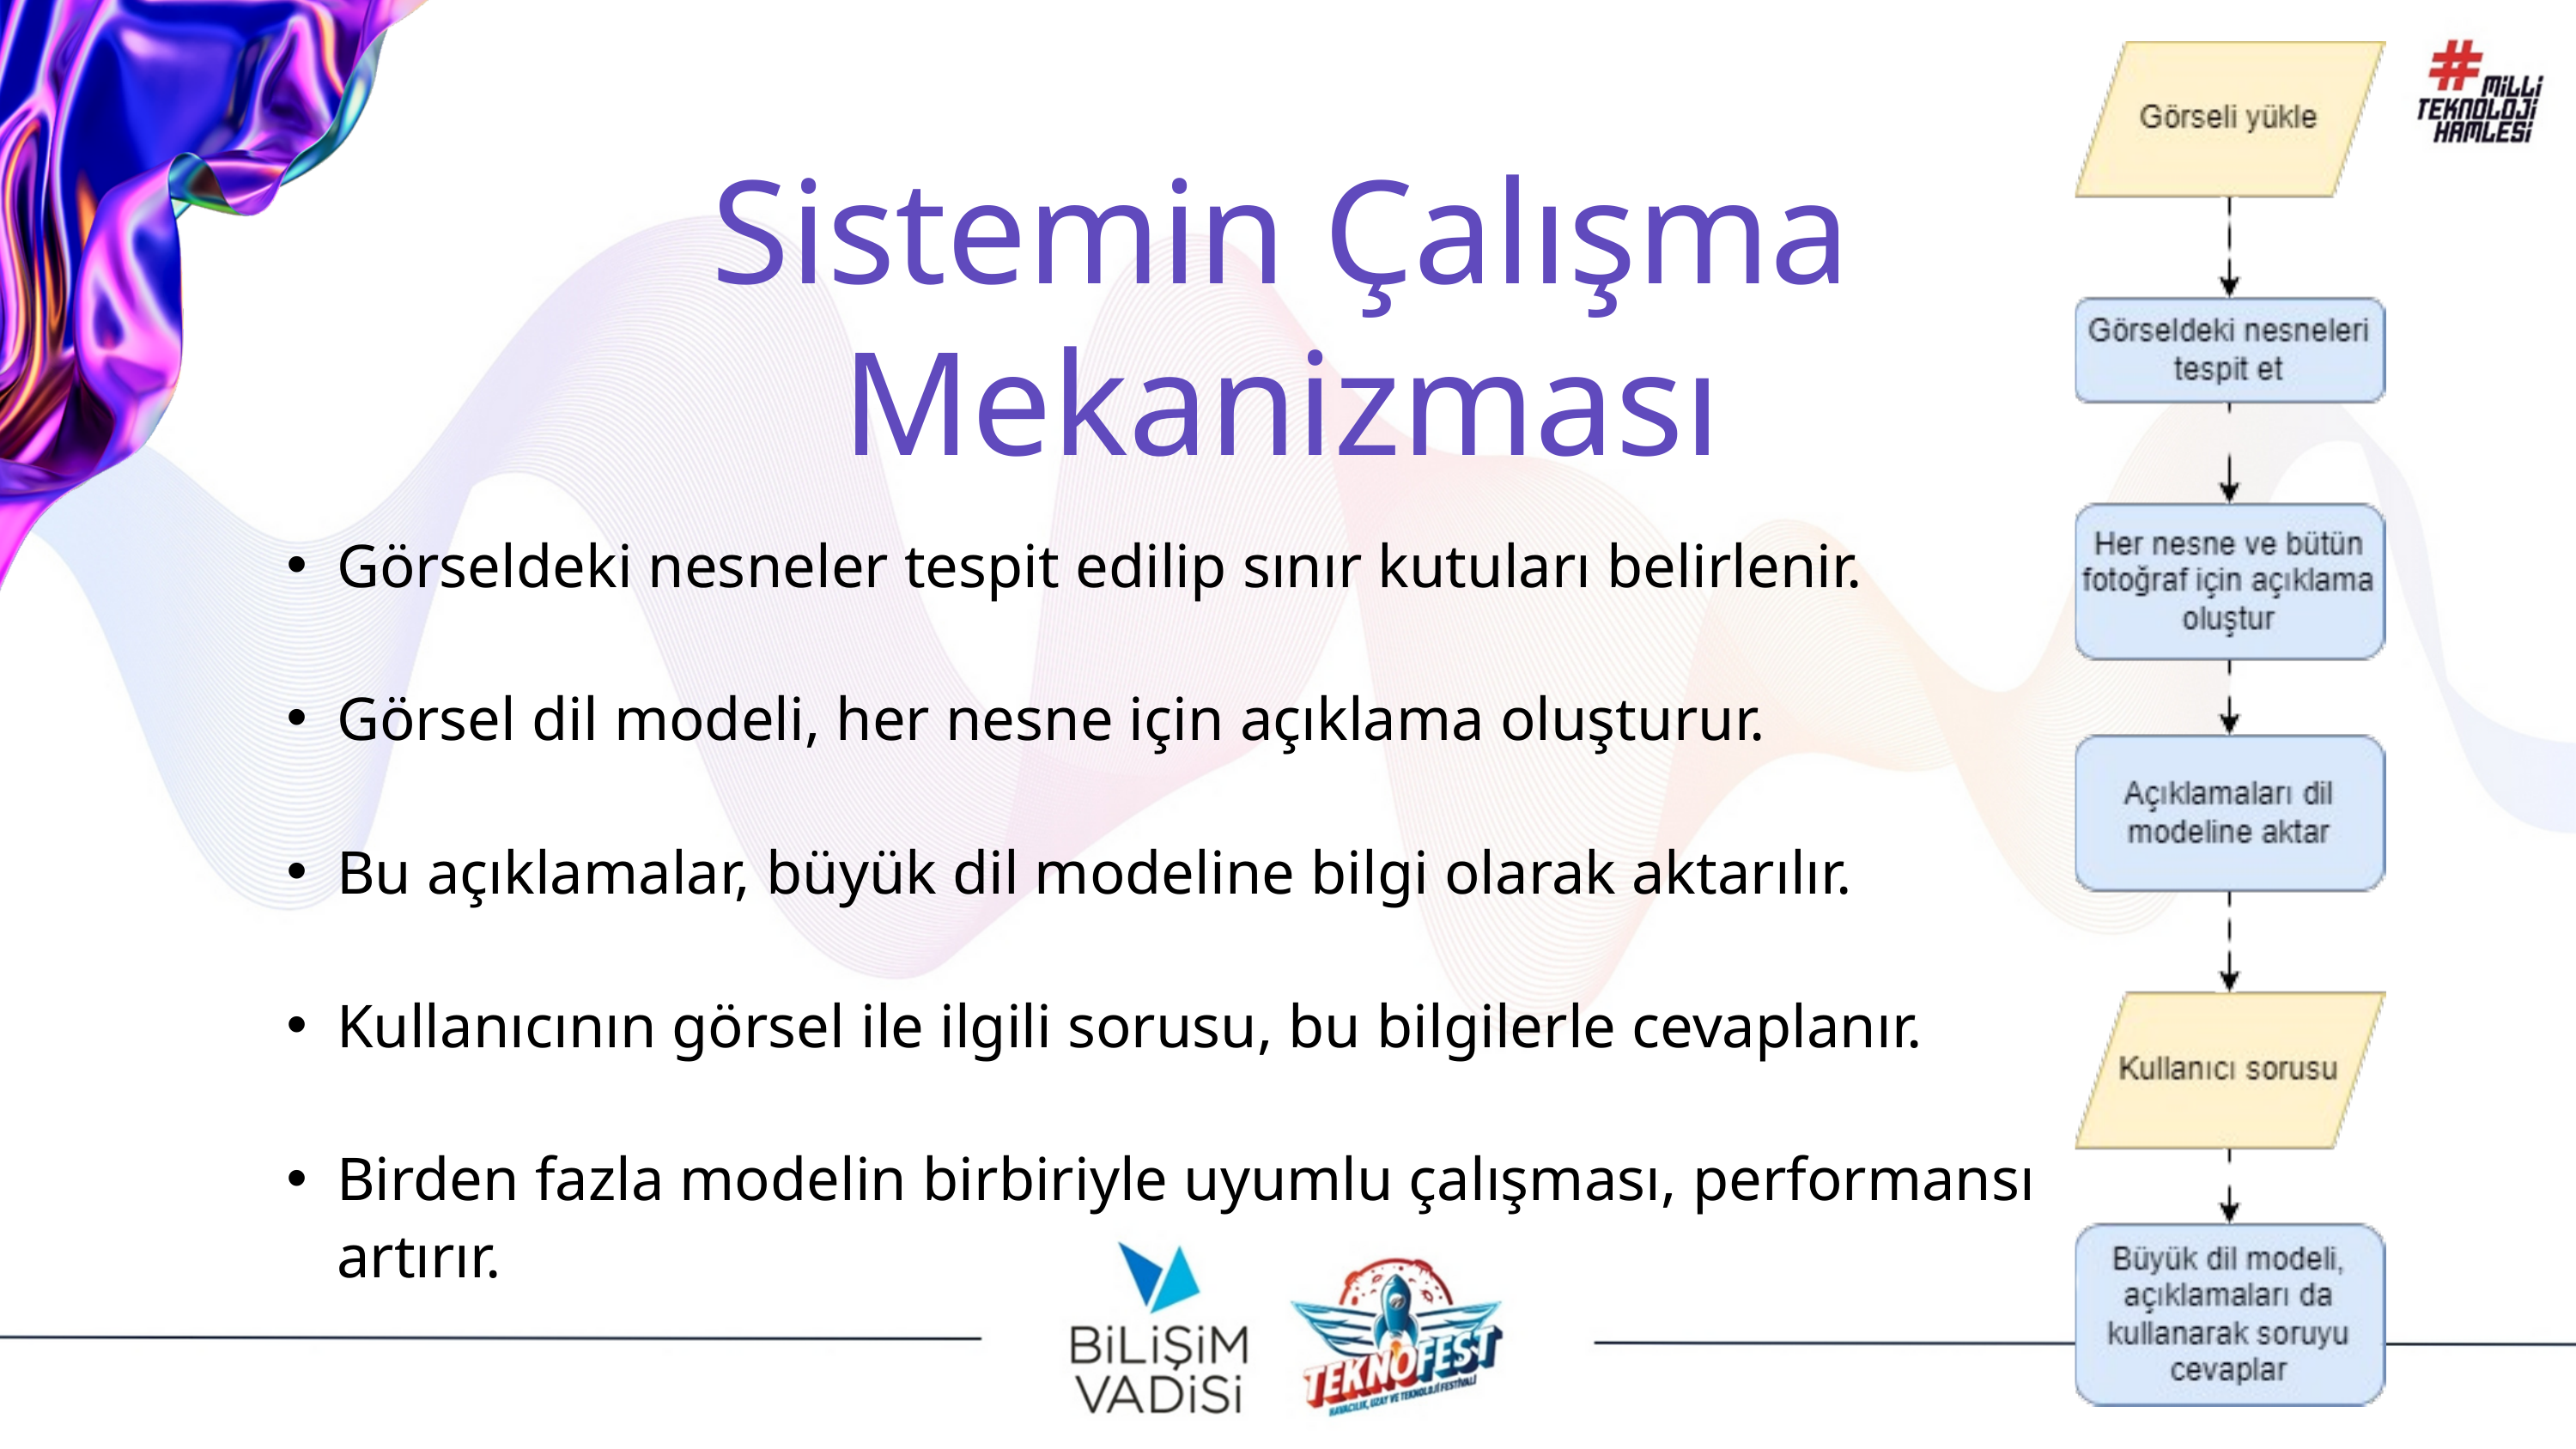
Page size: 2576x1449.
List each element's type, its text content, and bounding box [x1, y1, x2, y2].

text_box Sistemin Çalışma Mekanizması [483, 140, 2075, 485]
text_box [0, 0, 521, 800]
text_box [2075, 41, 2386, 1407]
text_box Görseldeki nesneler tespit edilip sınır kutuları belirlenir. Görsel dil modeli, her nesne için açıklama oluşturur. Bu açıklamalar, büyük dil modeline bilgi olarak aktarılır. Kullanıcının görsel ile ilgili sorusu, bu bilgilerle cevaplanır. Birden fazla modelin birbiriyle uyumlu çalışması, performansı artırır. [236, 522, 2037, 1367]
text_box [0, 0, 2576, 1449]
